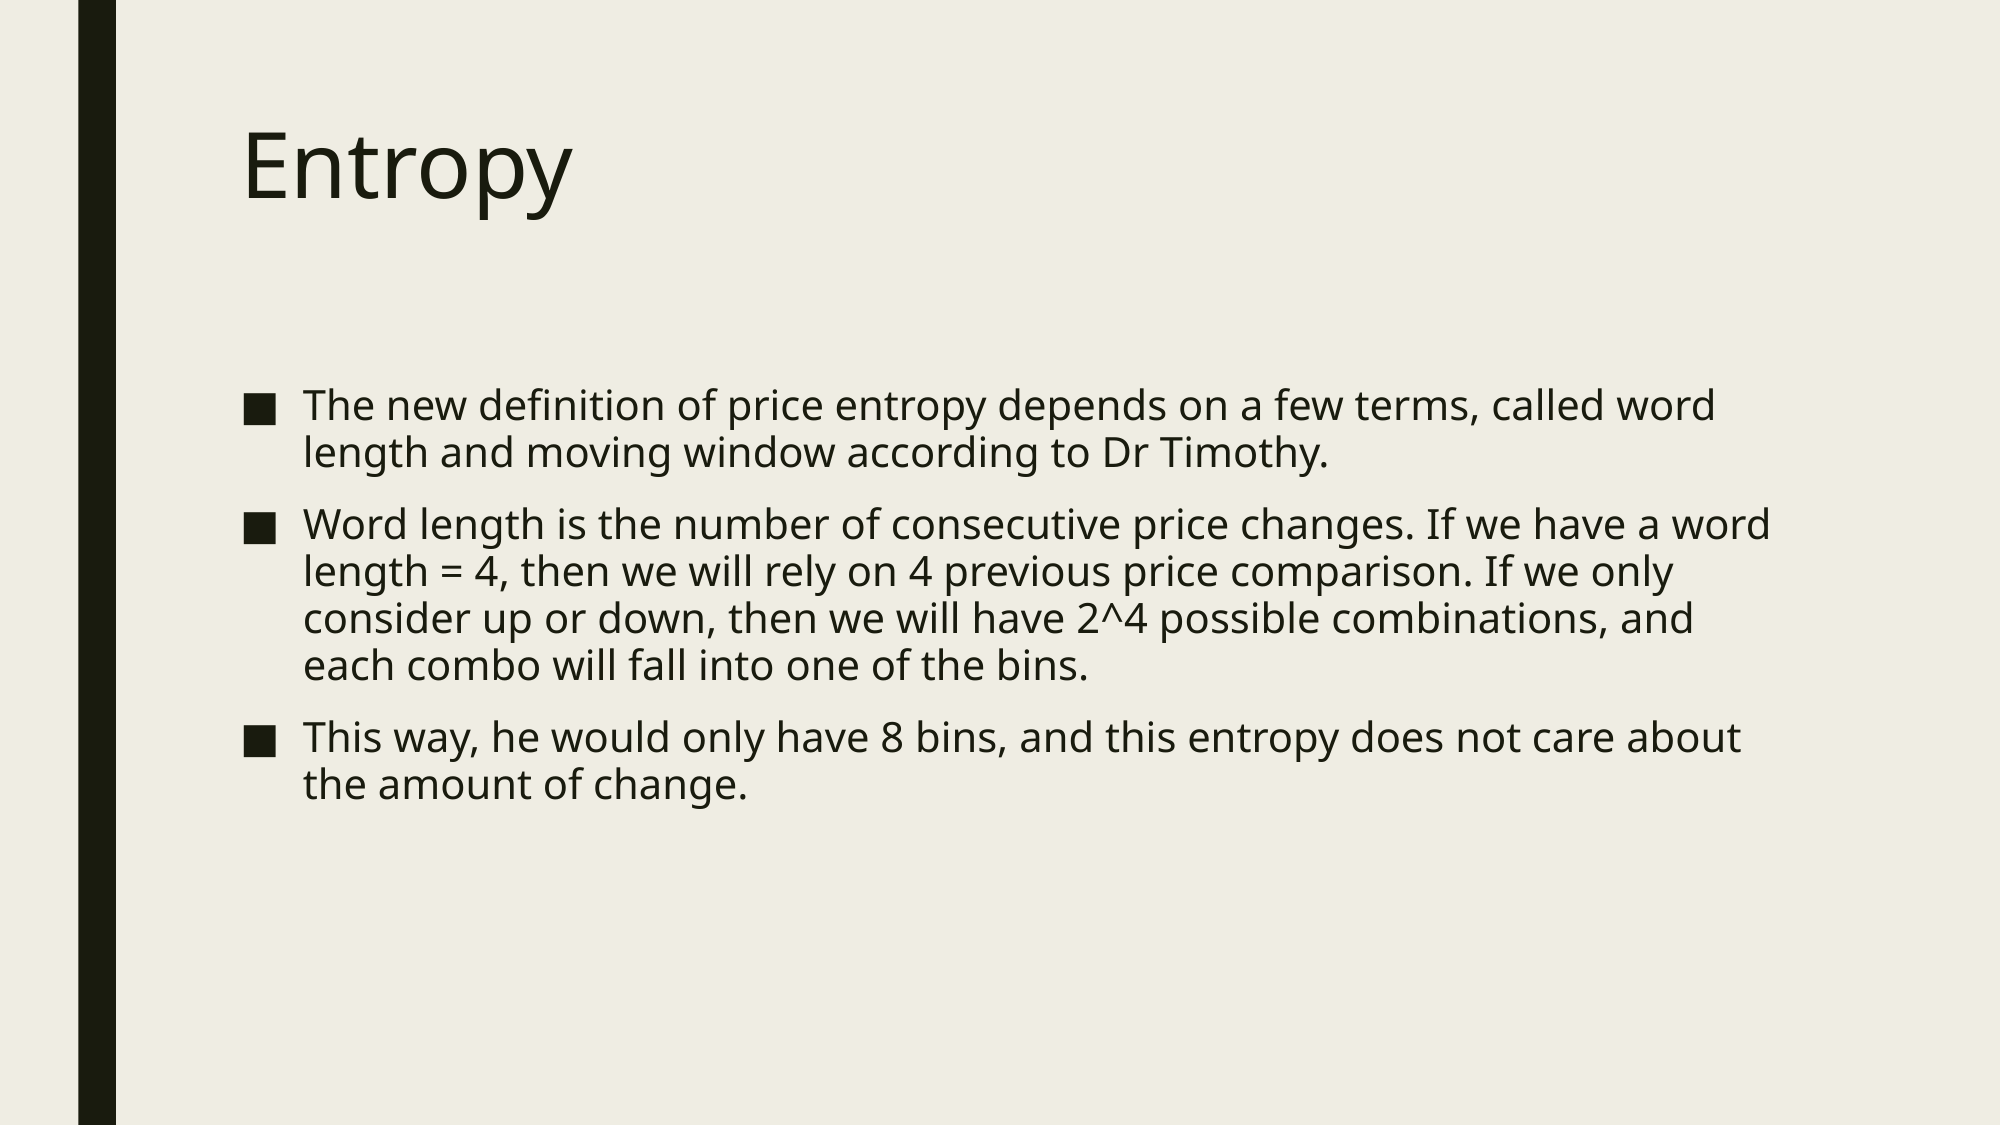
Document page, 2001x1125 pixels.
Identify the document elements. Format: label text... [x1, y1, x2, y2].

title Entropy [225, 112, 1800, 357]
list The new definition of price entropy depends on a few terms, called word length and moving window according to Dr Timothy. Word length is the number of consecutive price changes. If we have a word length = 4, then we will rely on 4 previous price comparison. If we only consider up or down, then we will have 2^4 possible combinations, and each combo will fall into one of the bins. This way, he would only have 8 bins, and this entropy does not care about the amount of change. [225, 375, 1800, 963]
